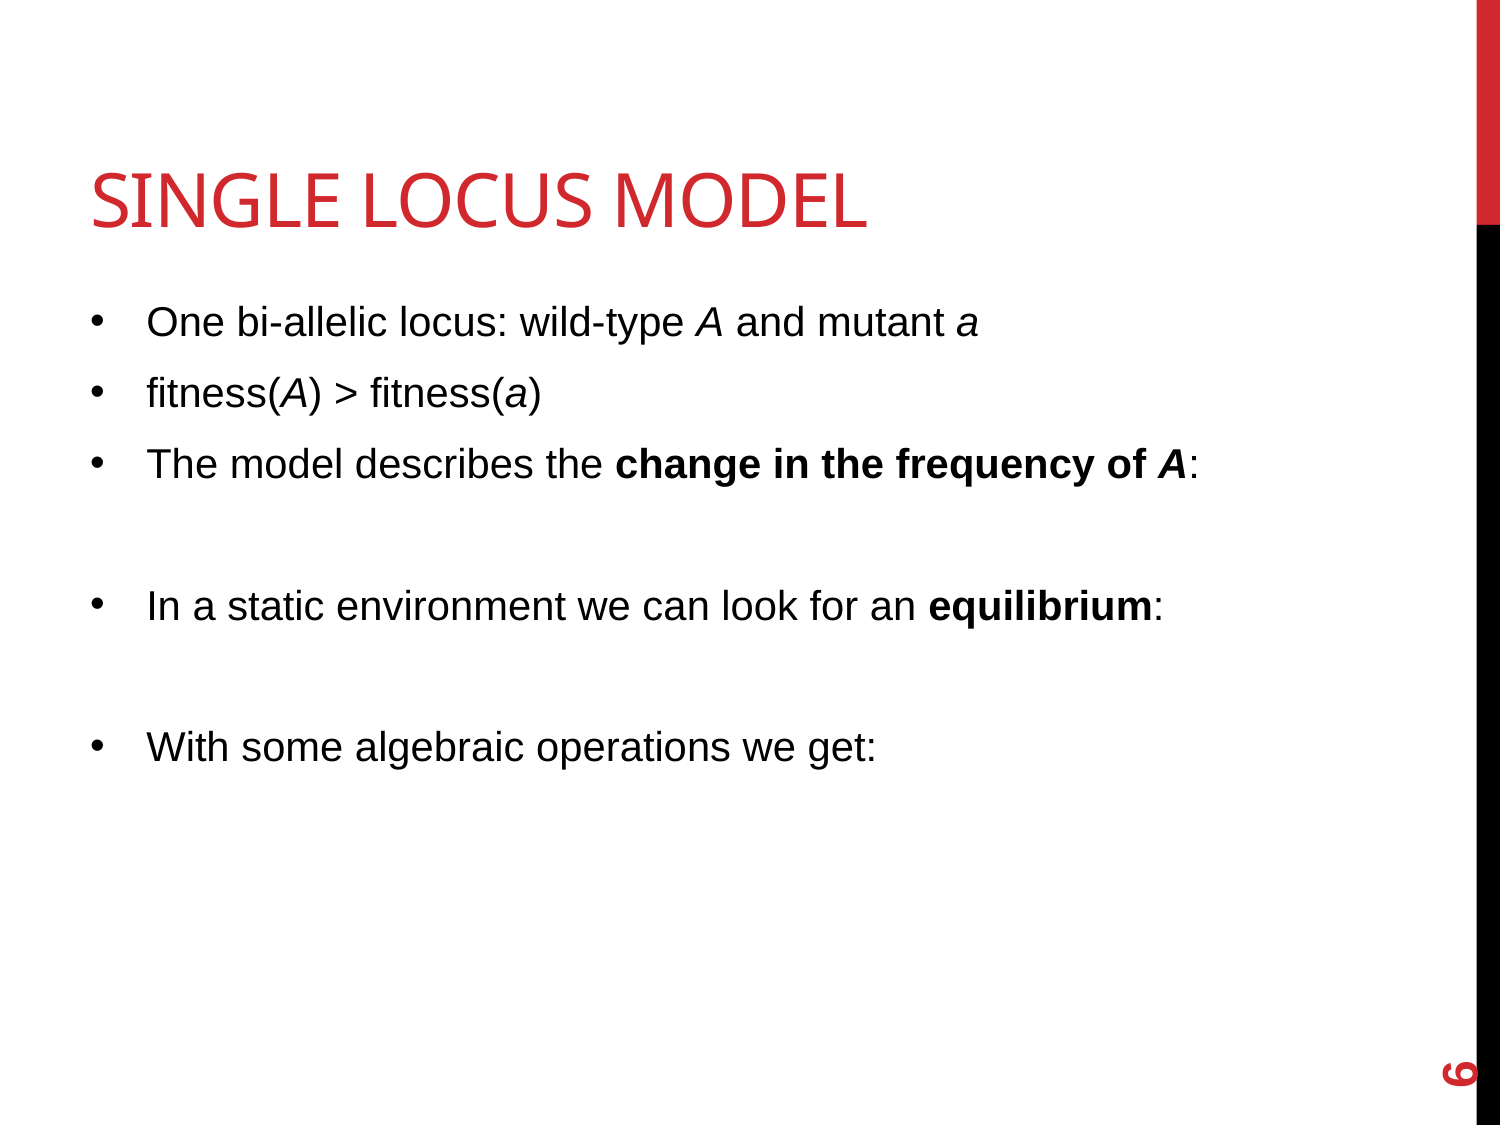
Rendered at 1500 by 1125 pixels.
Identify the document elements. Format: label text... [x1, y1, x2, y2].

slide_number 6 [1427, 887, 1488, 1104]
title Single locus model [75, 25, 1025, 250]
